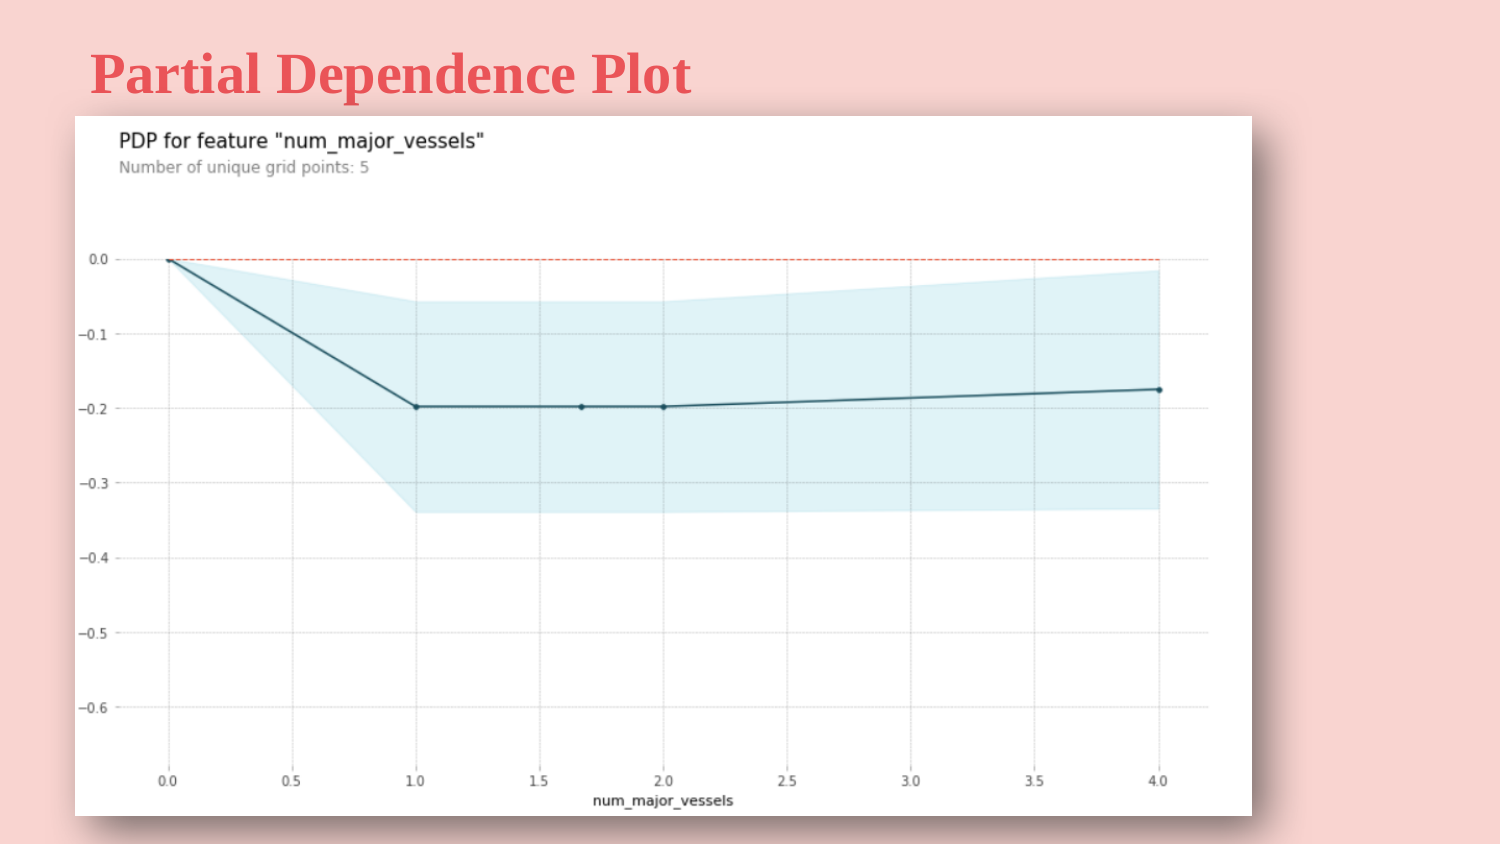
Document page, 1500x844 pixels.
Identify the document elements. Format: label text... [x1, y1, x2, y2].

picture [75, 116, 1252, 816]
text_box Partial Dependence Plot [75, 28, 843, 113]
